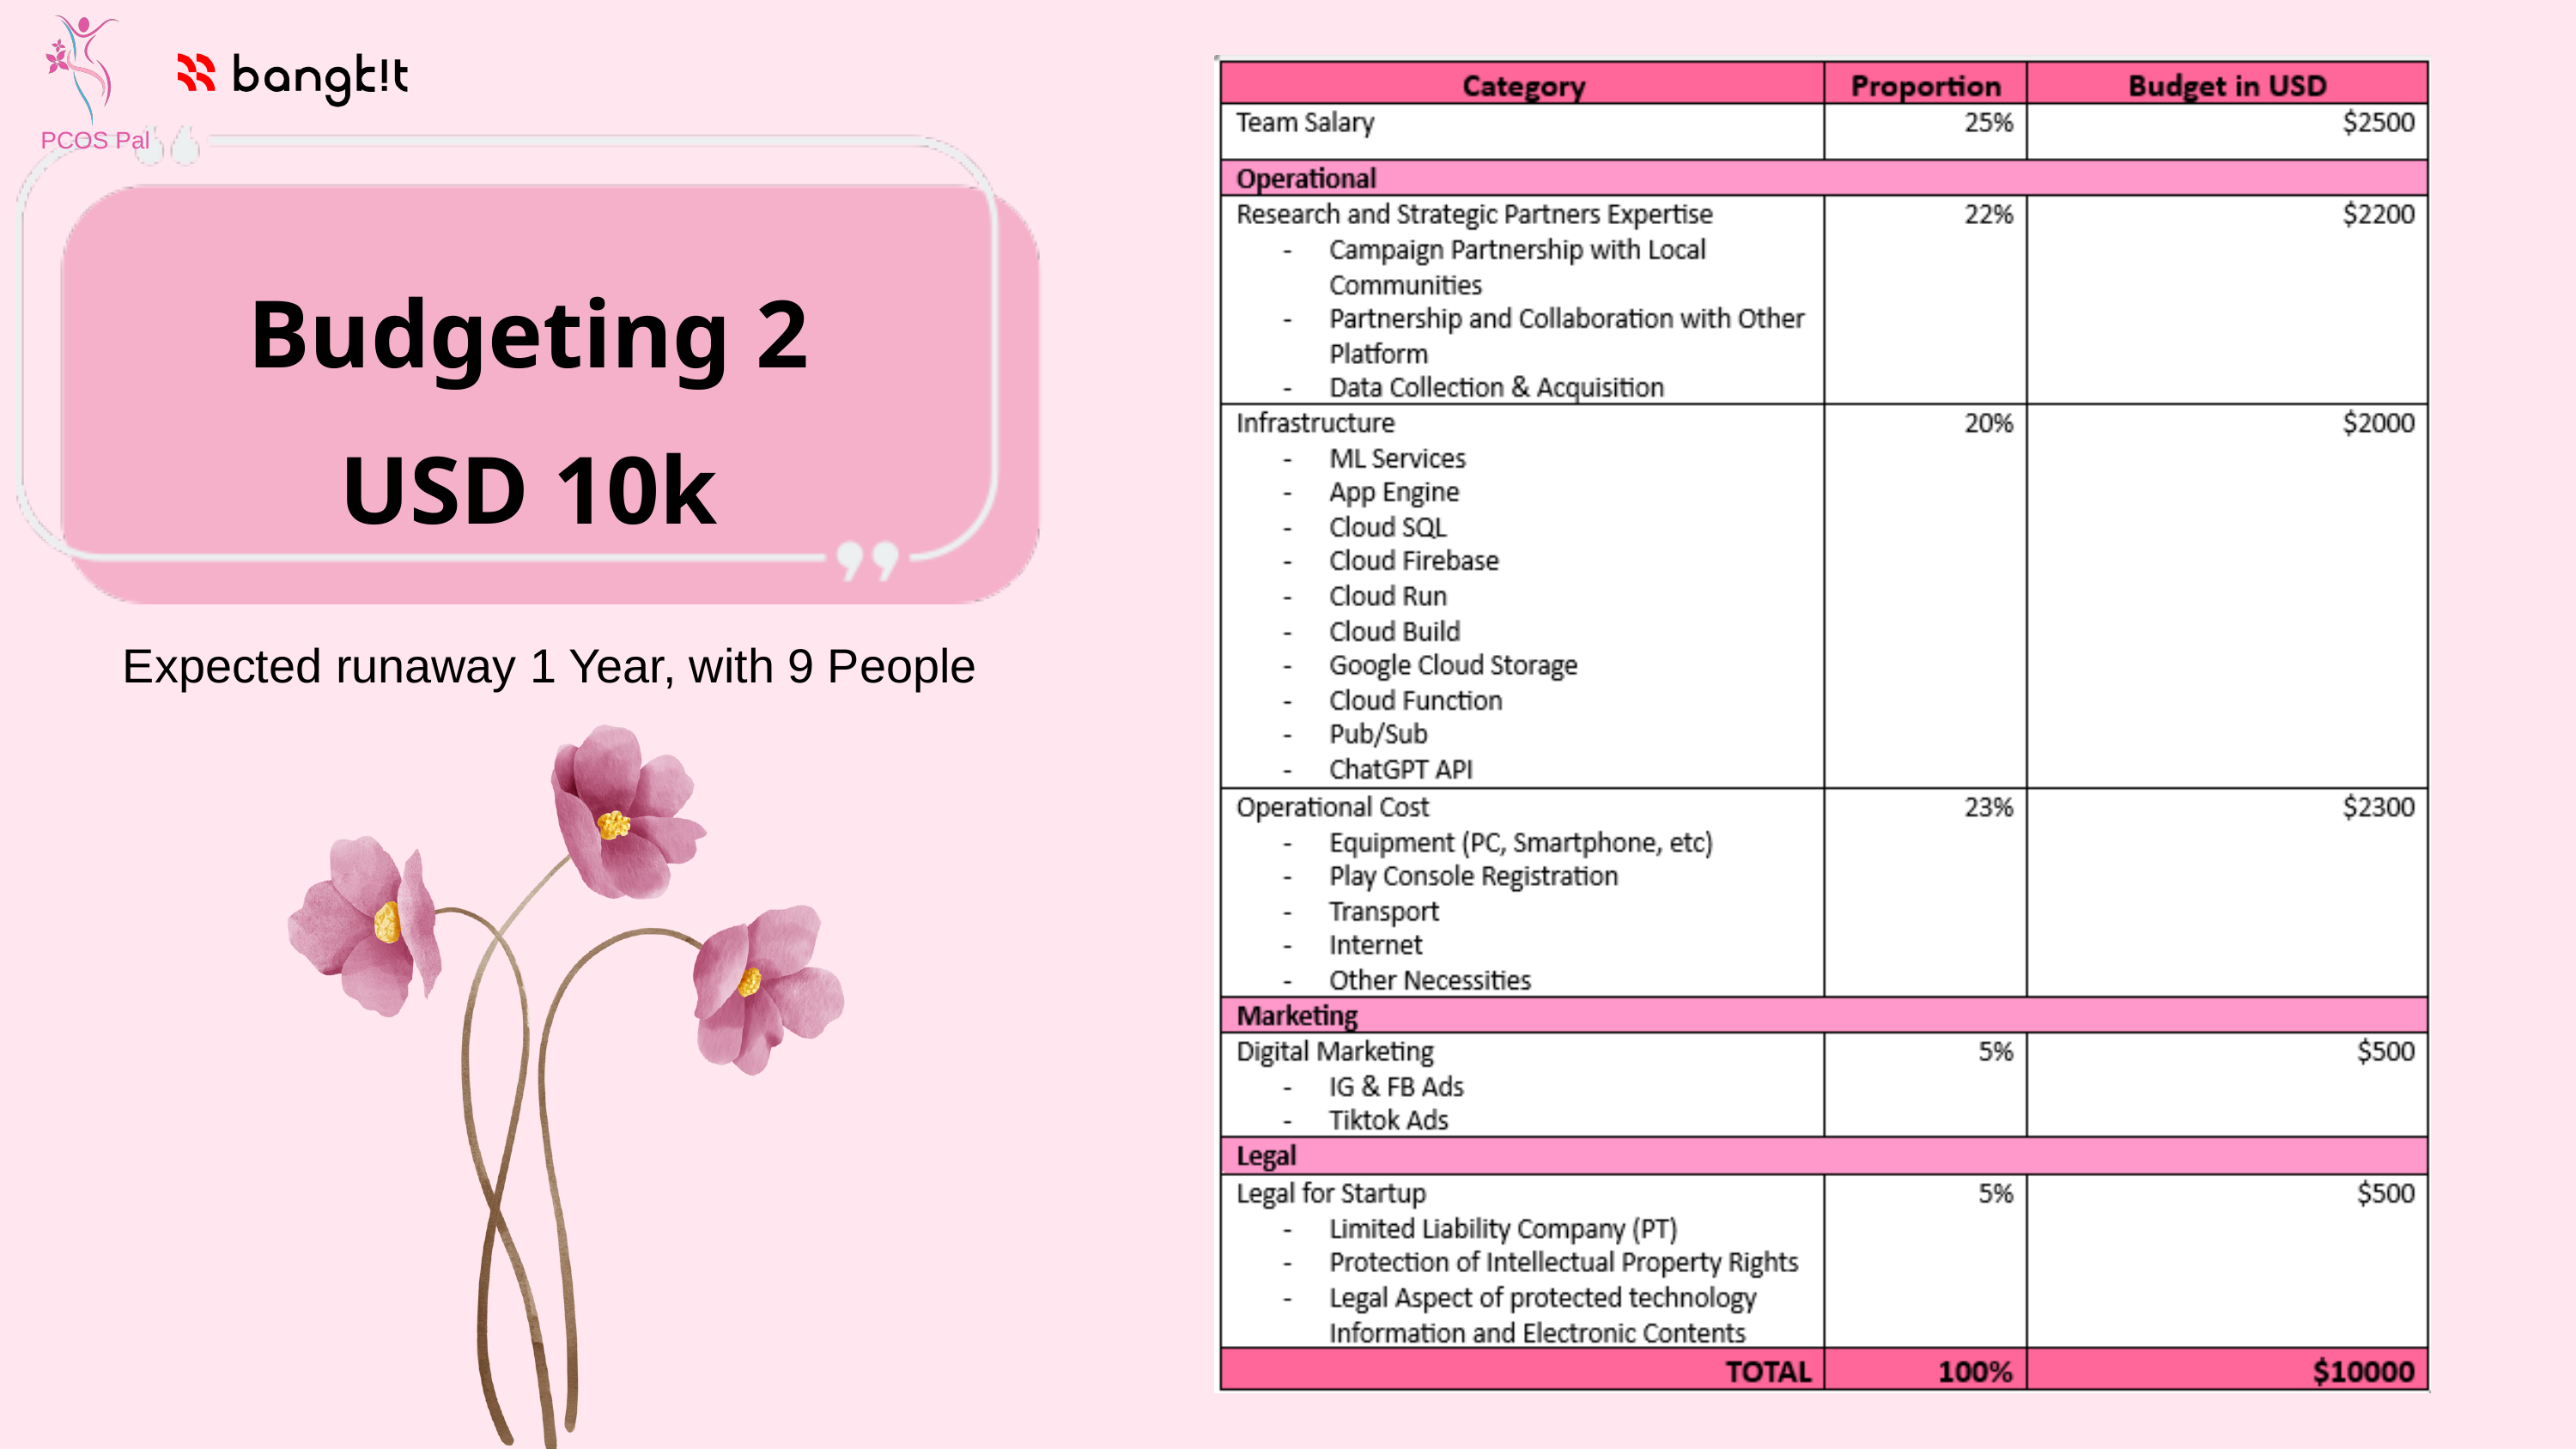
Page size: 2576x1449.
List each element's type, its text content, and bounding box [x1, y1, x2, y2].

text_box [46, 15, 119, 126]
text_box [15, 125, 1042, 604]
text_box [1214, 55, 2432, 1393]
text_box Expected runaway 1 Year, with 9 People [95, 612, 1005, 693]
text_box [287, 724, 845, 1449]
text_box Budgeting 2 USD 10k [65, 230, 992, 543]
text_box PCOS Pal [15, 128, 175, 155]
text_box [144, 0, 431, 126]
